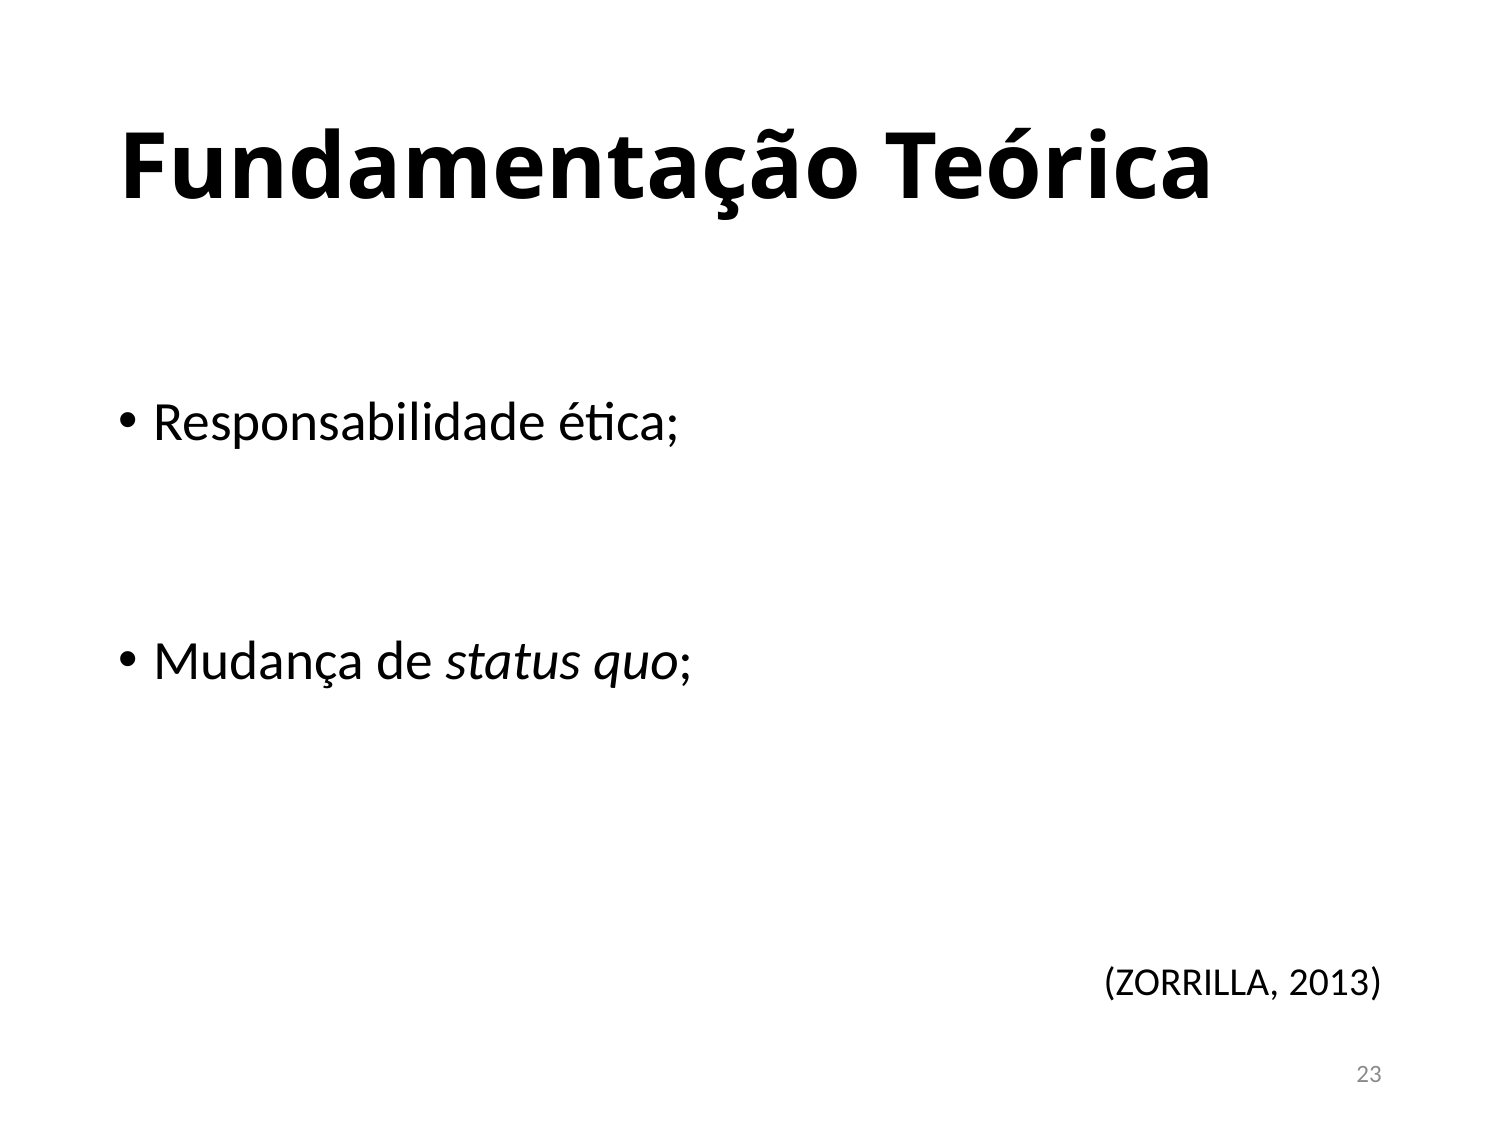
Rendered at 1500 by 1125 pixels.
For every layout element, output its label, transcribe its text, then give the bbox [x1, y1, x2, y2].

list Responsabilidade ética; Mudança de status quo; (ZORRILLA, 2013) [103, 299, 1397, 1014]
title Fundamentação Teórica [103, 59, 1397, 278]
slide_number 23 [1059, 1042, 1397, 1103]
